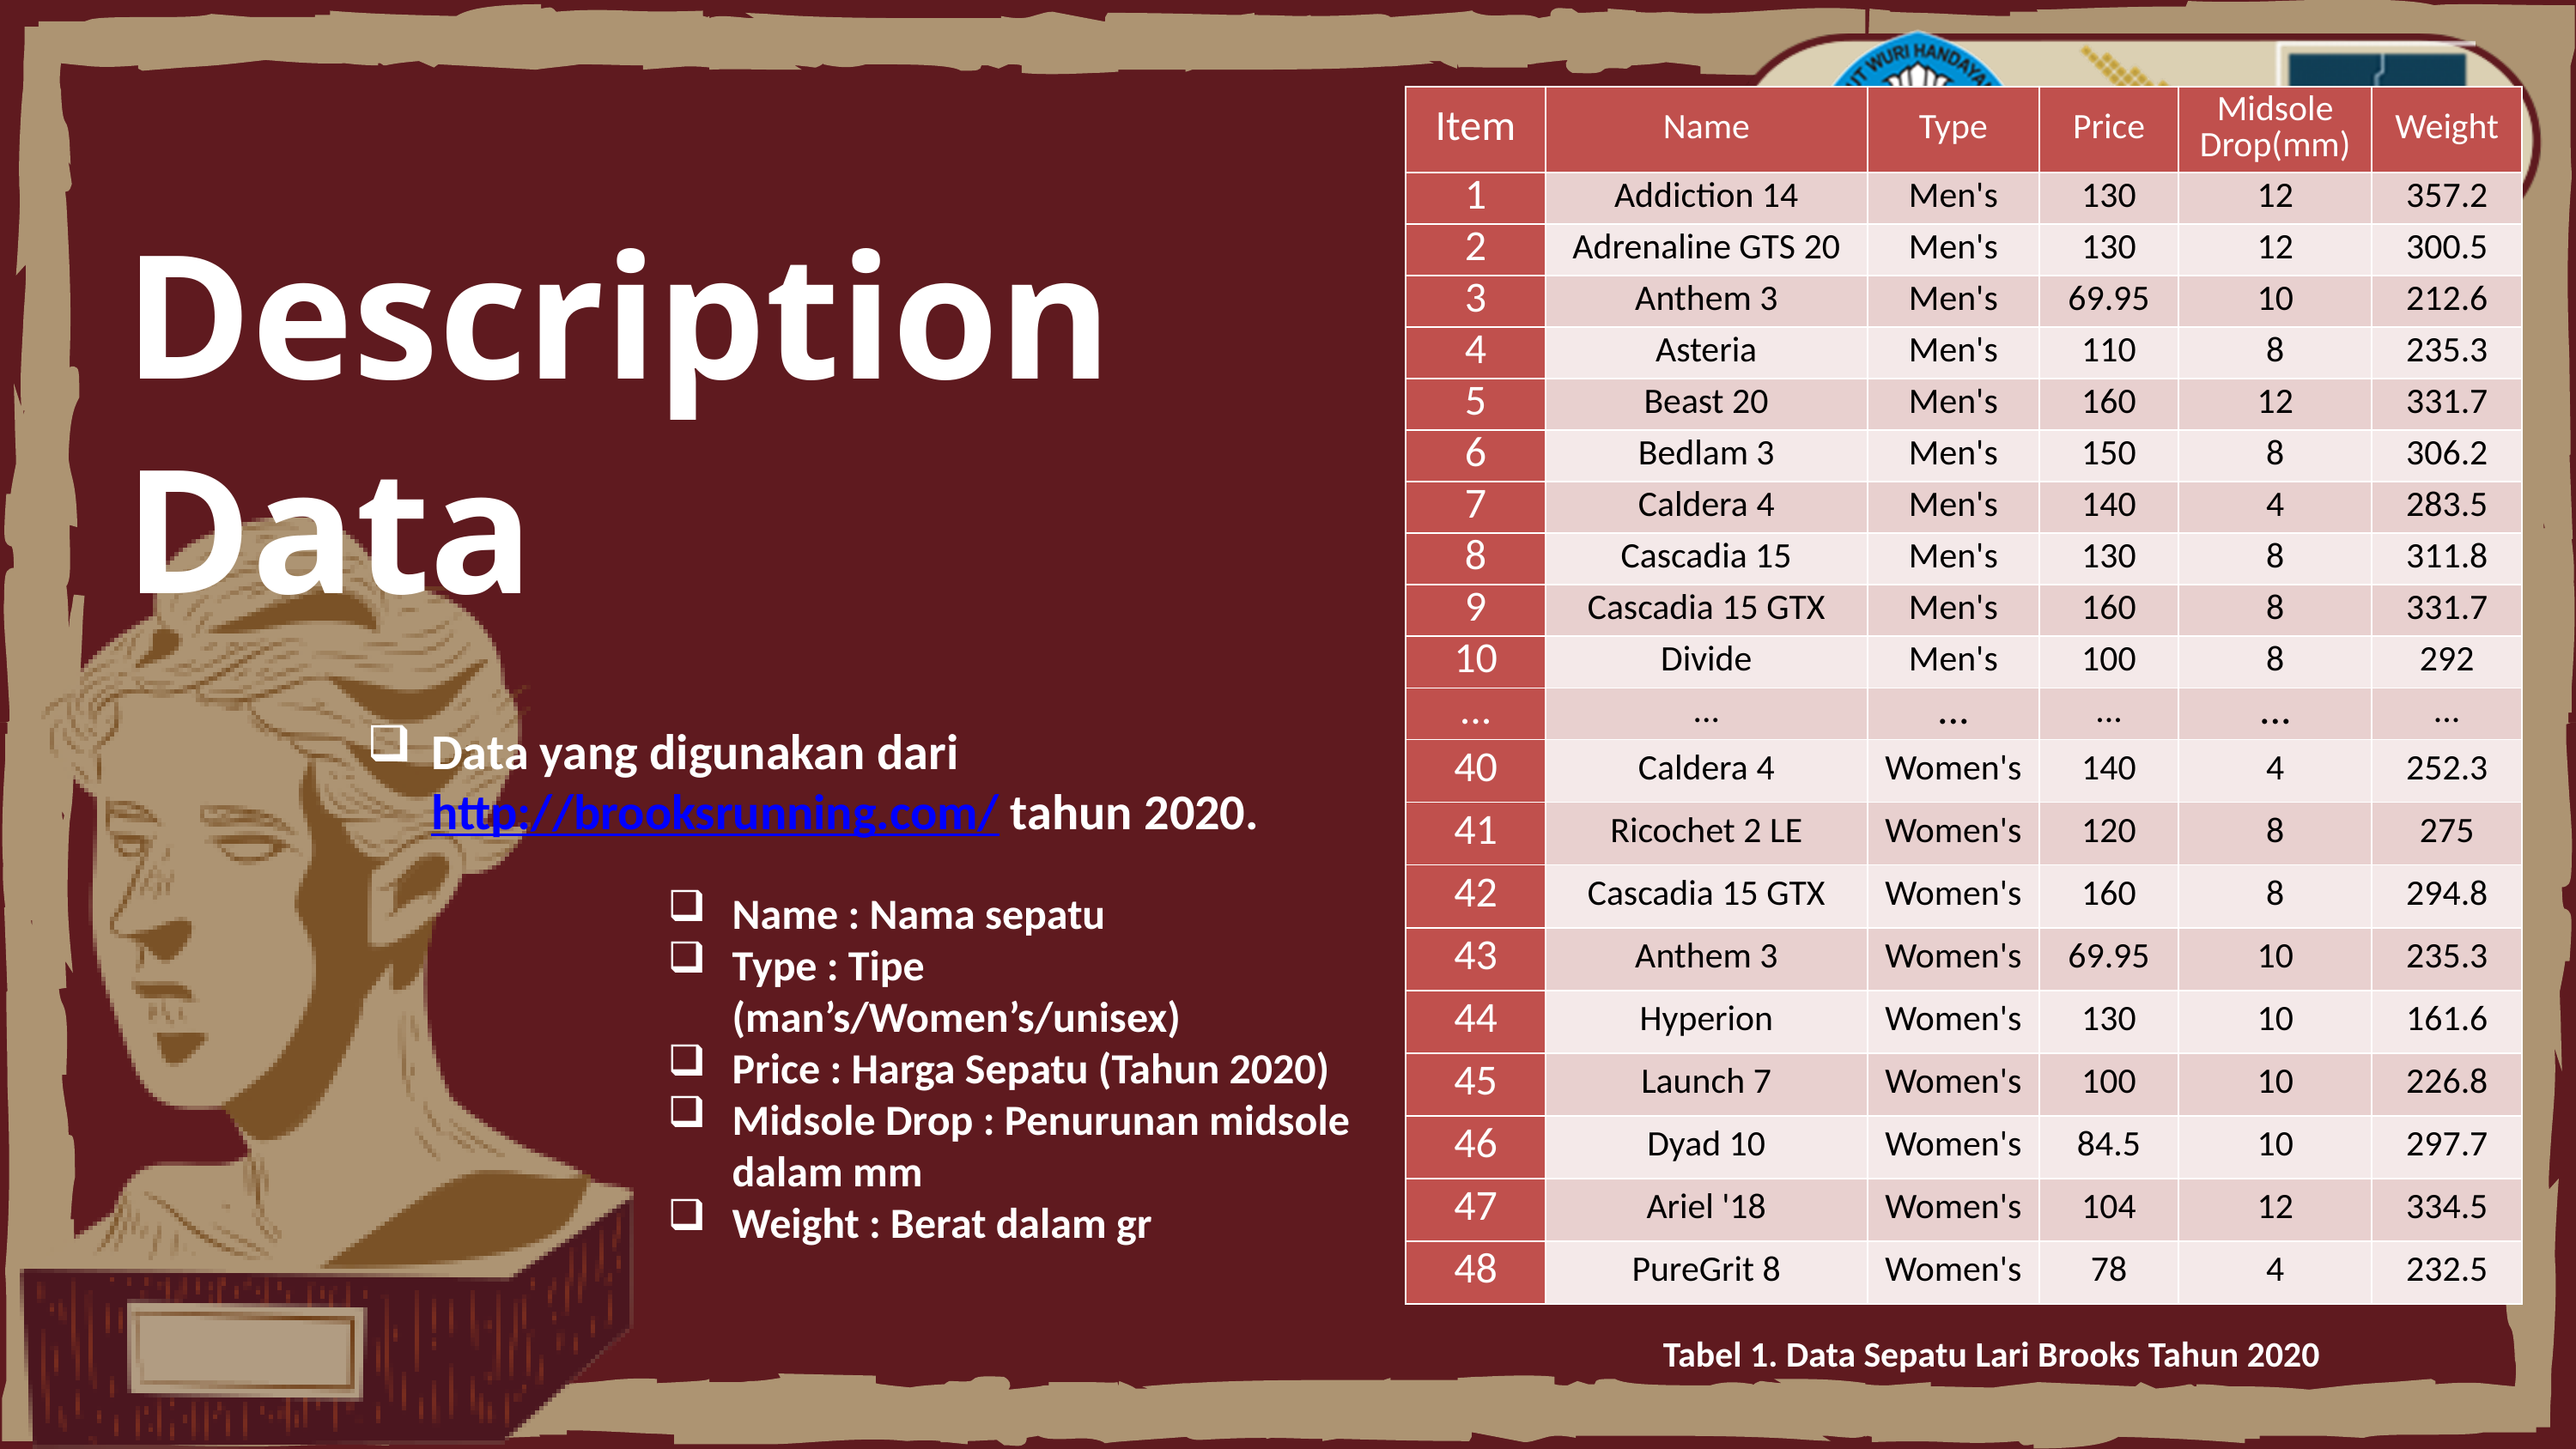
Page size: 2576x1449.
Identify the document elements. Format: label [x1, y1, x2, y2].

text_box [0, 0, 2576, 1449]
picture [19, 513, 635, 1449]
picture [1719, 25, 2544, 262]
